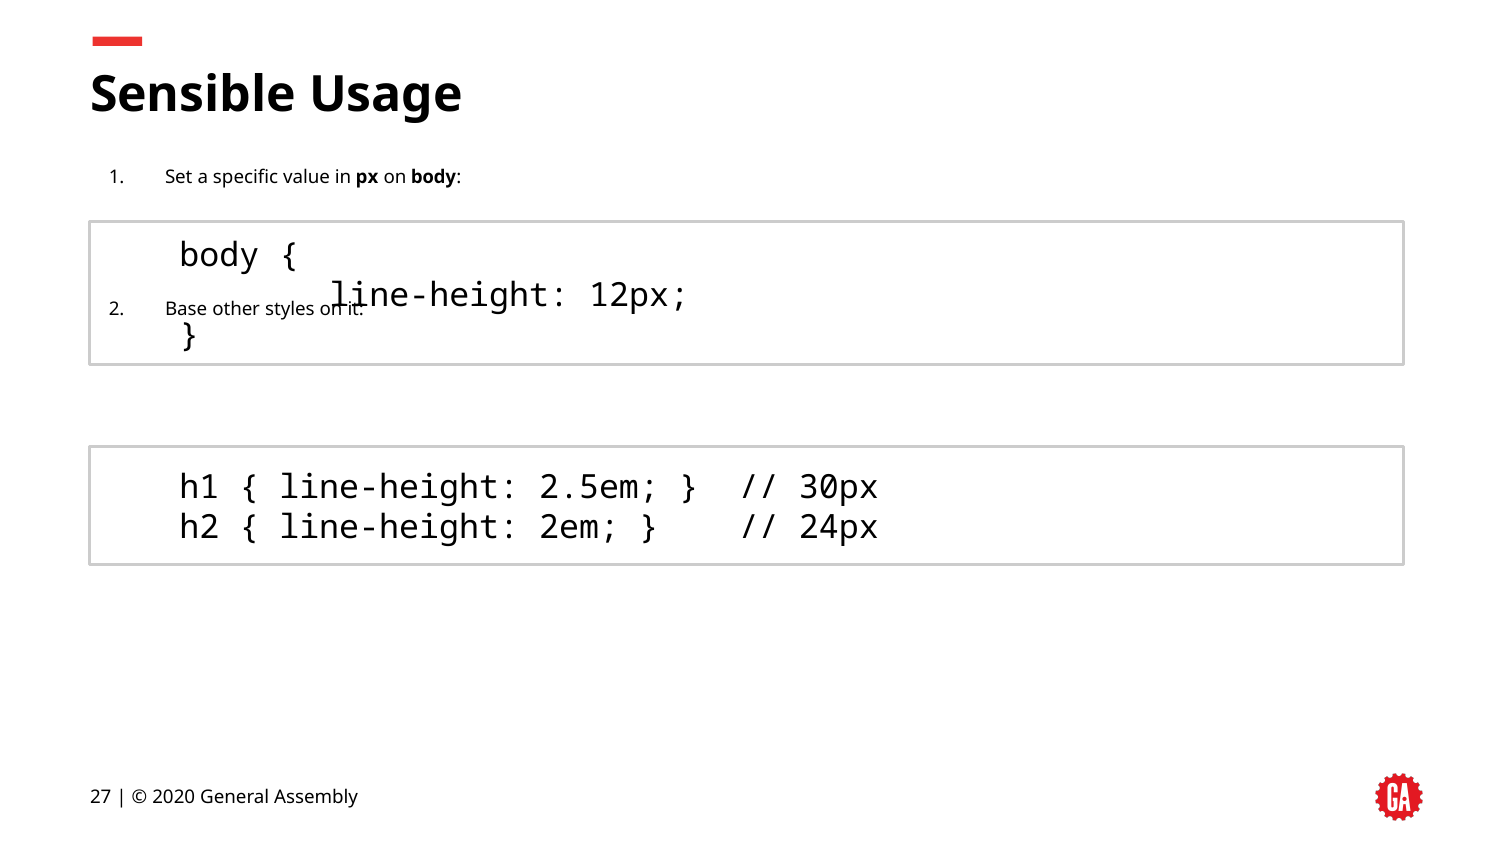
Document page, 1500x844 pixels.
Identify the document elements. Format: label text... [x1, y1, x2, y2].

slide_number 27 | © 2020 General Assembly [75, 764, 465, 830]
text_box h1 { line-height: 2.5em; } // 30px h2 { line-height: 2em; } // 24px [89, 446, 1404, 565]
picture [1373, 771, 1425, 823]
text_box body { line-height: 12px; } [89, 221, 1404, 365]
list Set a specific value in px on body: Base other styles on it: [75, 150, 1424, 601]
title Sensible Usage [75, 46, 1473, 140]
